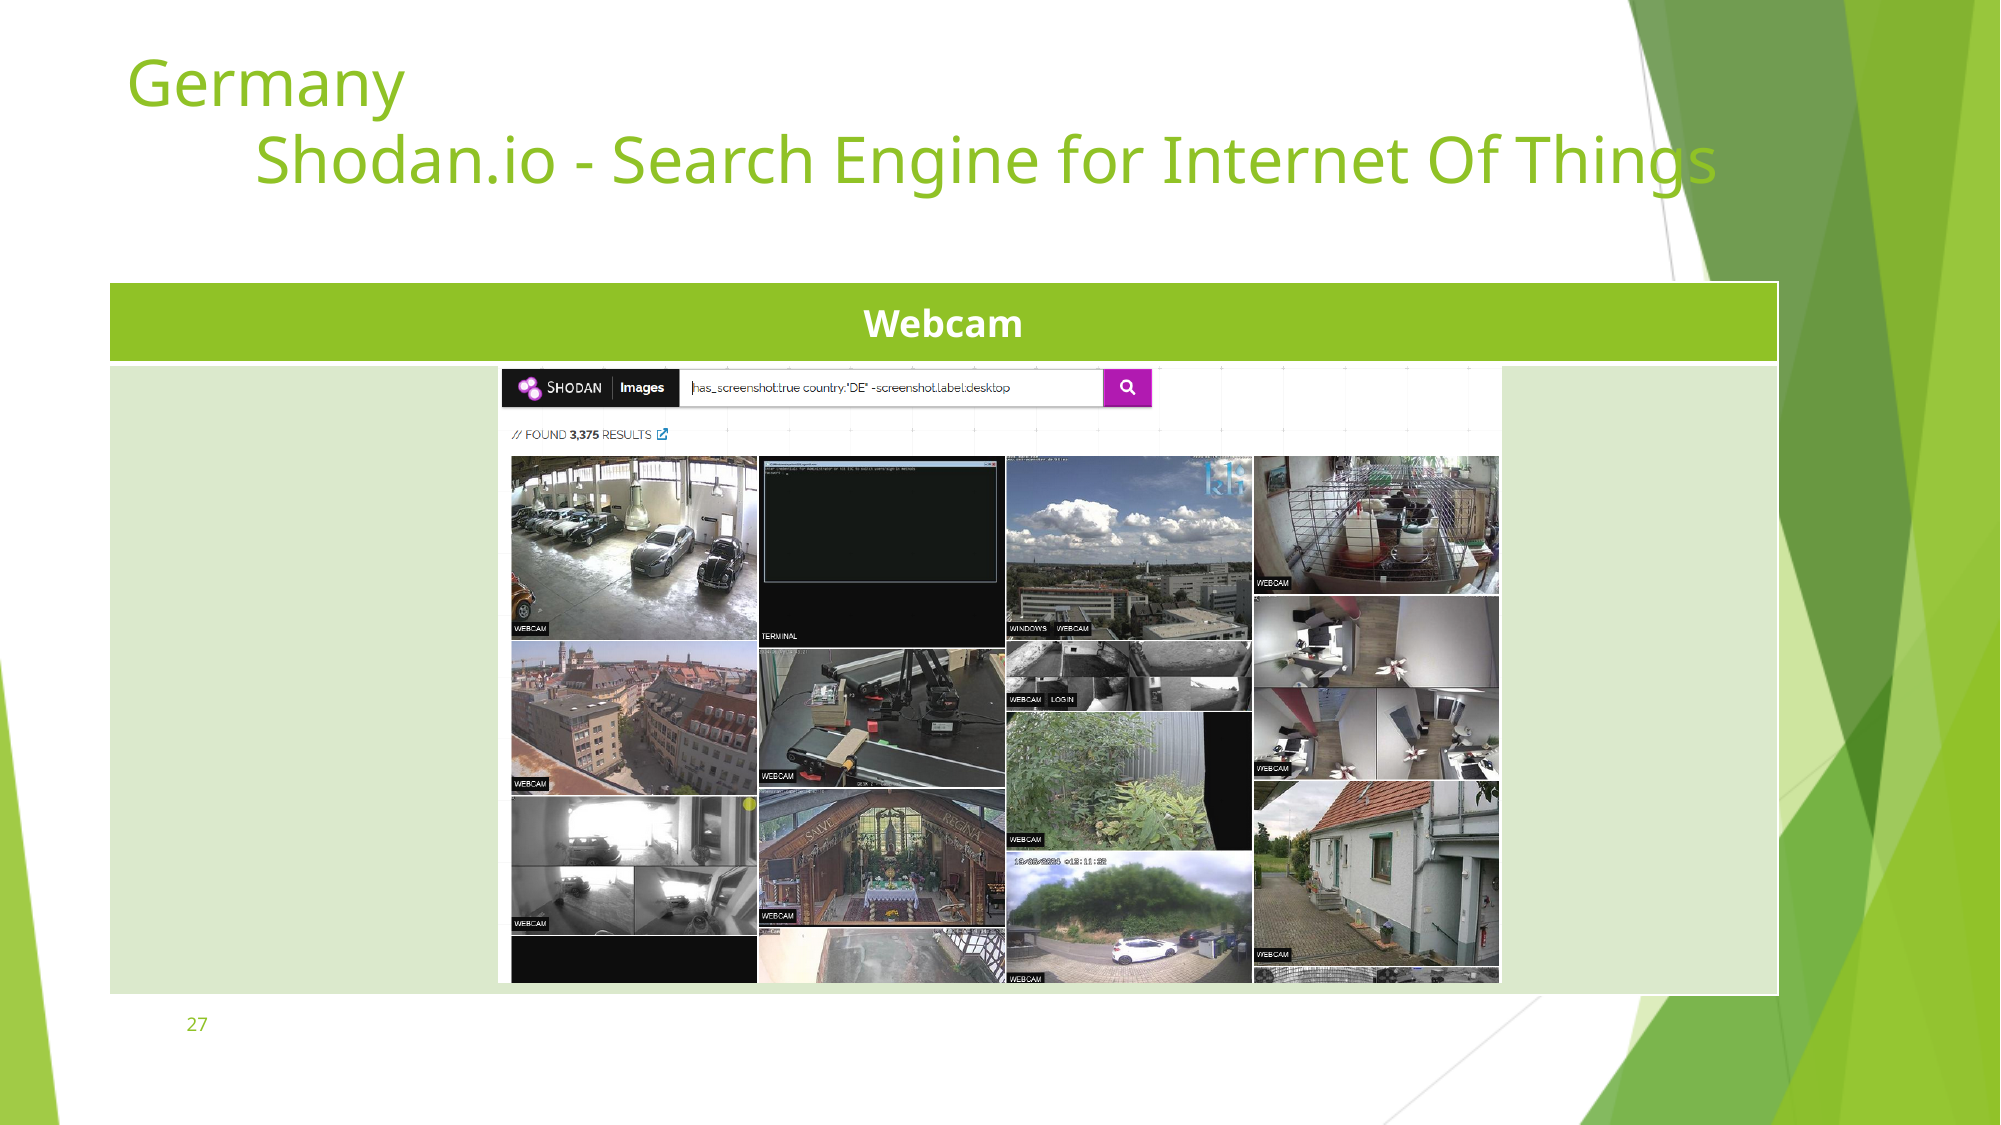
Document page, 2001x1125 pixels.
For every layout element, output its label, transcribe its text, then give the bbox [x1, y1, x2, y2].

title Germany Shodan.io - Search Engine for Internet Of Things [111, 34, 1779, 252]
table_cell [110, 366, 1777, 994]
picture [497, 365, 1502, 983]
slide_number 27 [111, 995, 224, 1055]
table_header Webcam [110, 283, 1777, 361]
picture [1351, 0, 2000, 1125]
picture [0, 0, 110, 1125]
